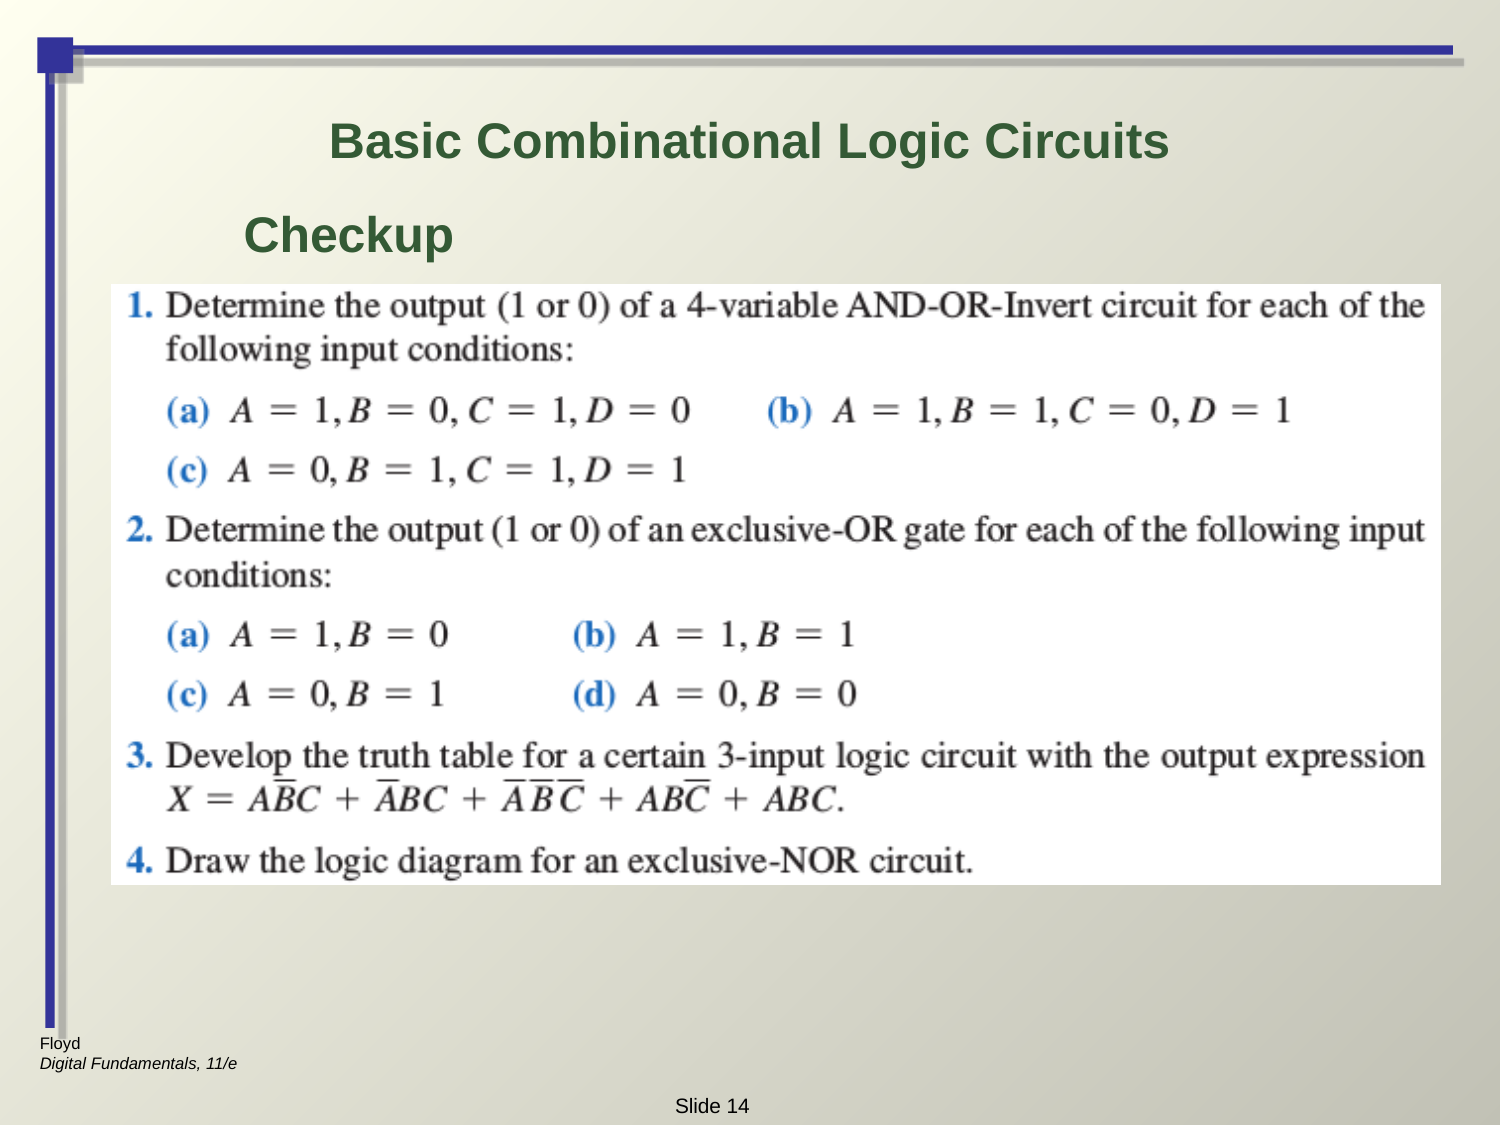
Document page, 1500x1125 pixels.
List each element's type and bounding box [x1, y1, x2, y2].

text_box [37, 37, 1449, 1024]
picture [111, 284, 1441, 885]
